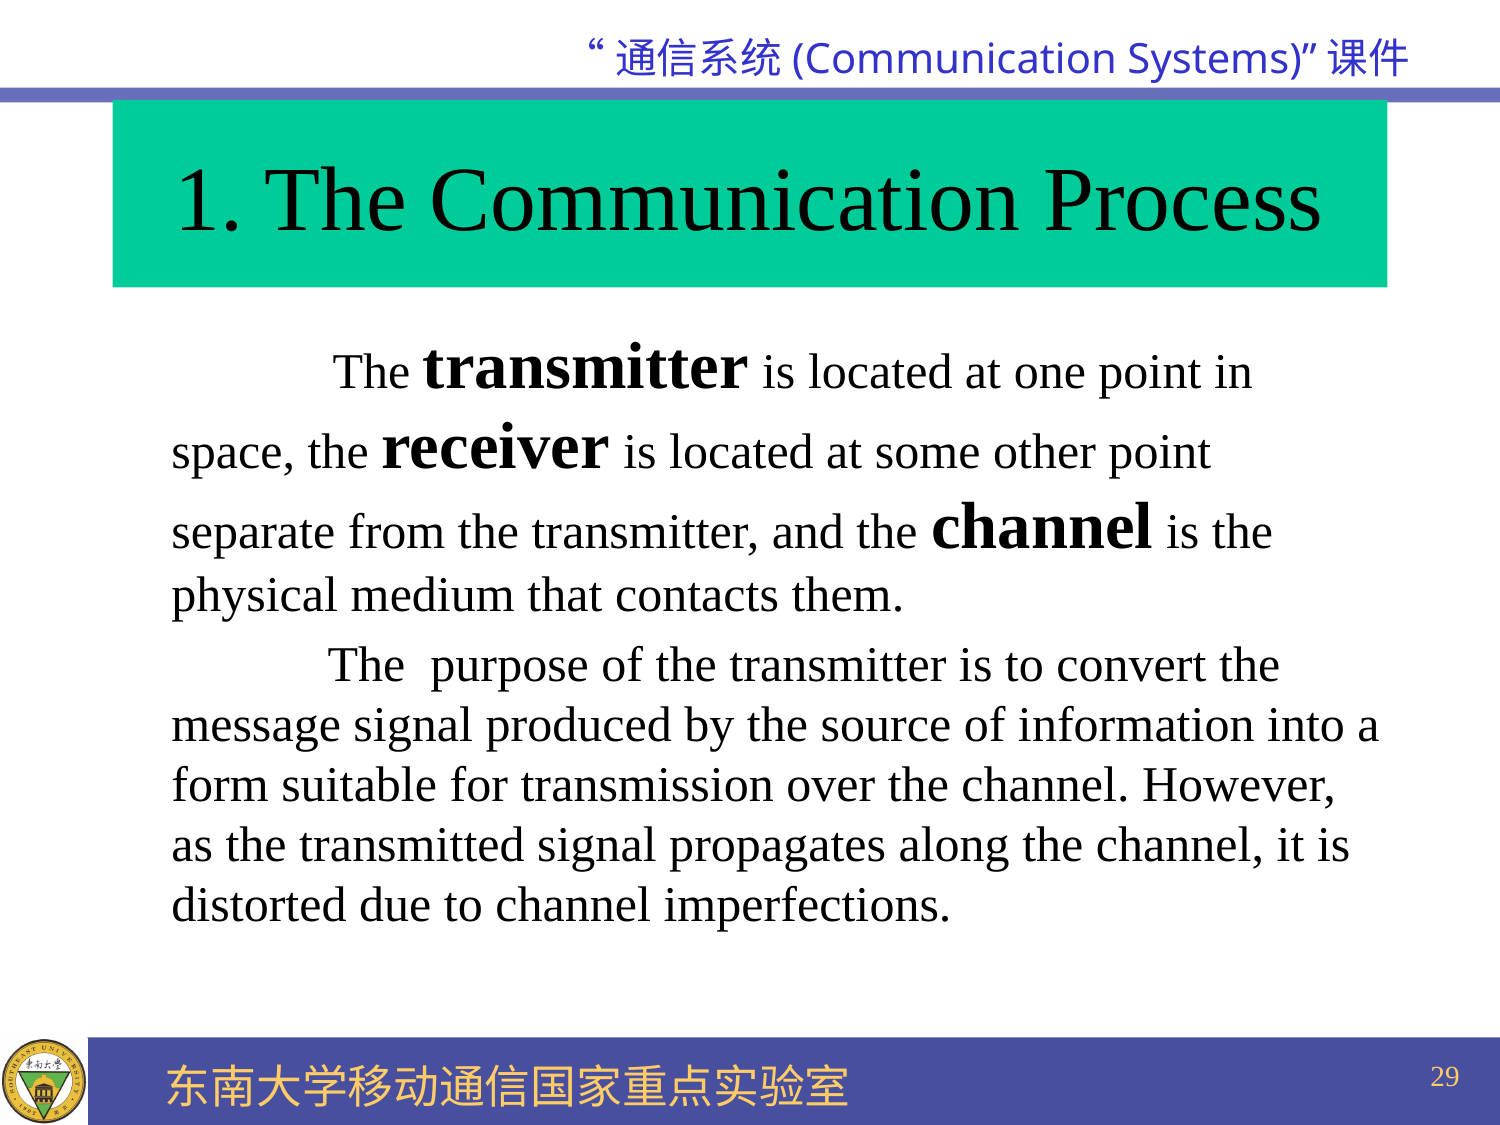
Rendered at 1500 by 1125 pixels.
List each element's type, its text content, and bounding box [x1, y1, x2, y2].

picture [0, 1038, 88, 1125]
list The transmitter is located at one point in space, the receiver is located at some other point separate from the transmitter, and the channel is the physical medium that contacts them. The purpose of the transmitter is to convert the message signal produced by the source of information into a form suitable for transmission over the channel. However, as the transmitted signal propagates along the channel, it is distorted due to channel imperfections. [100, 314, 1400, 1024]
slide_number 29 [1299, 1050, 1475, 1125]
title 1. The Communication Process [112, 99, 1388, 288]
